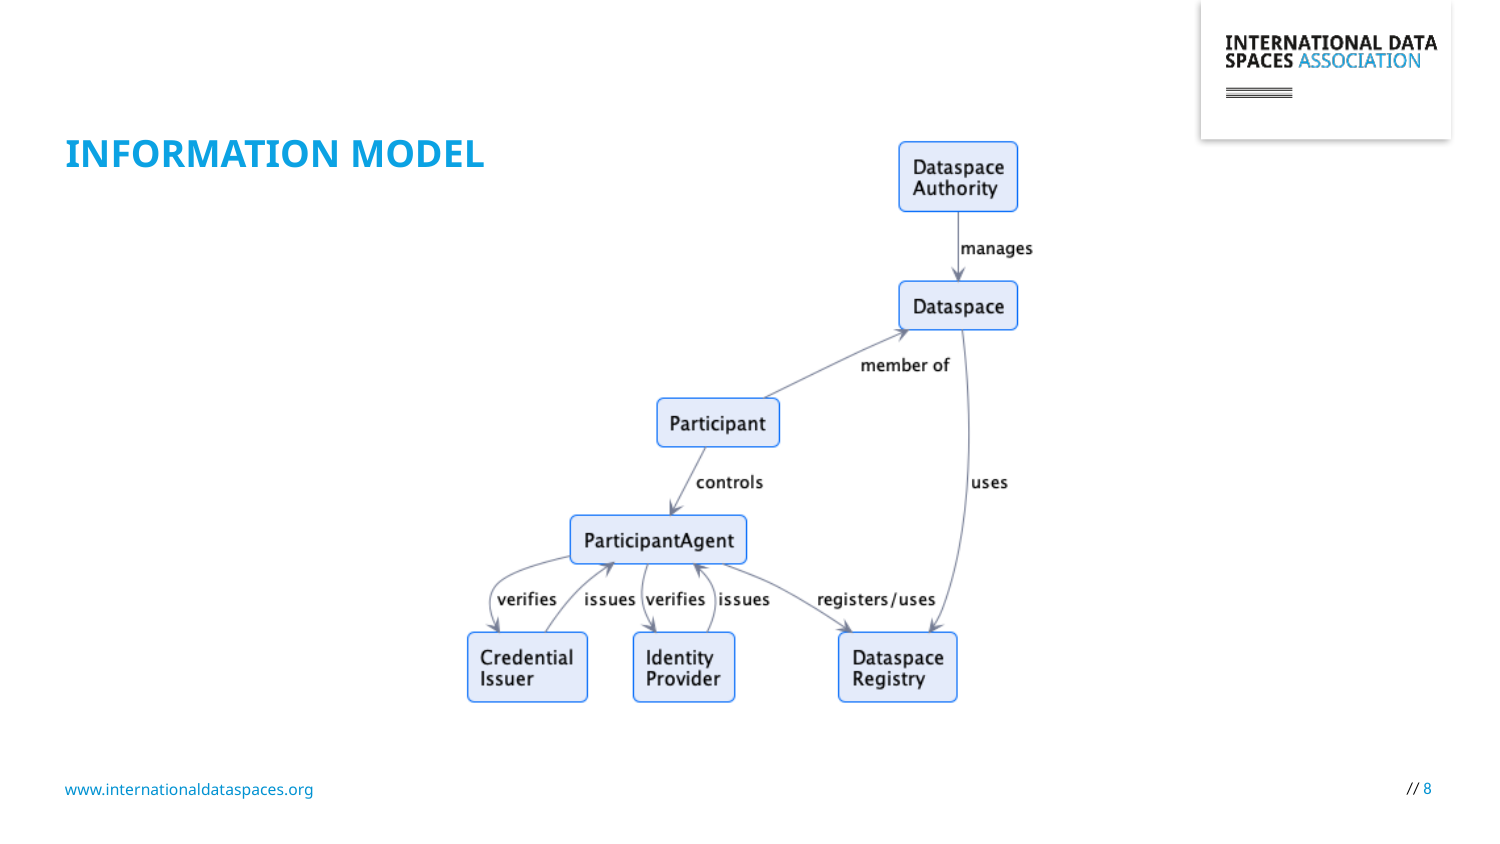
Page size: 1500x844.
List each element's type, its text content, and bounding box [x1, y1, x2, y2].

picture [141, 786, 146, 795]
picture [1197, 15, 1466, 113]
picture [110, 786, 115, 795]
picture [458, 136, 1042, 708]
title Information model [50, 85, 1202, 184]
